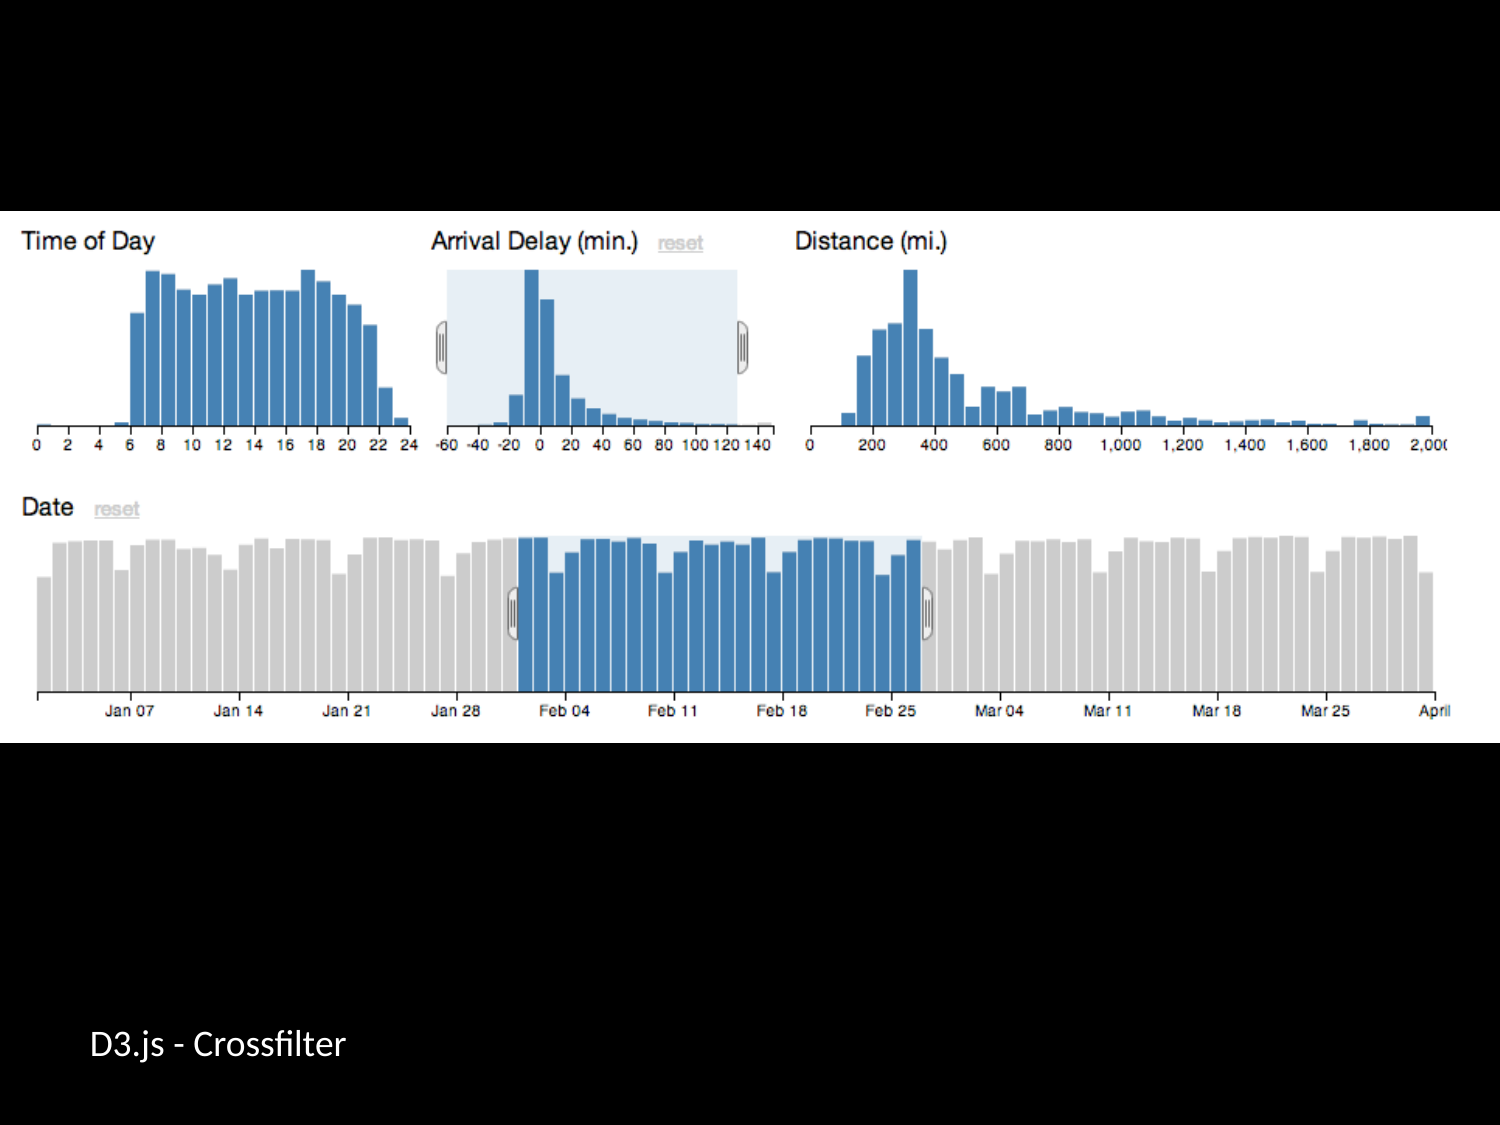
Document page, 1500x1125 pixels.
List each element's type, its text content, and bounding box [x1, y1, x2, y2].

picture [0, 210, 1500, 743]
text_box D3.js - Crossfilter [75, 1011, 1403, 1072]
